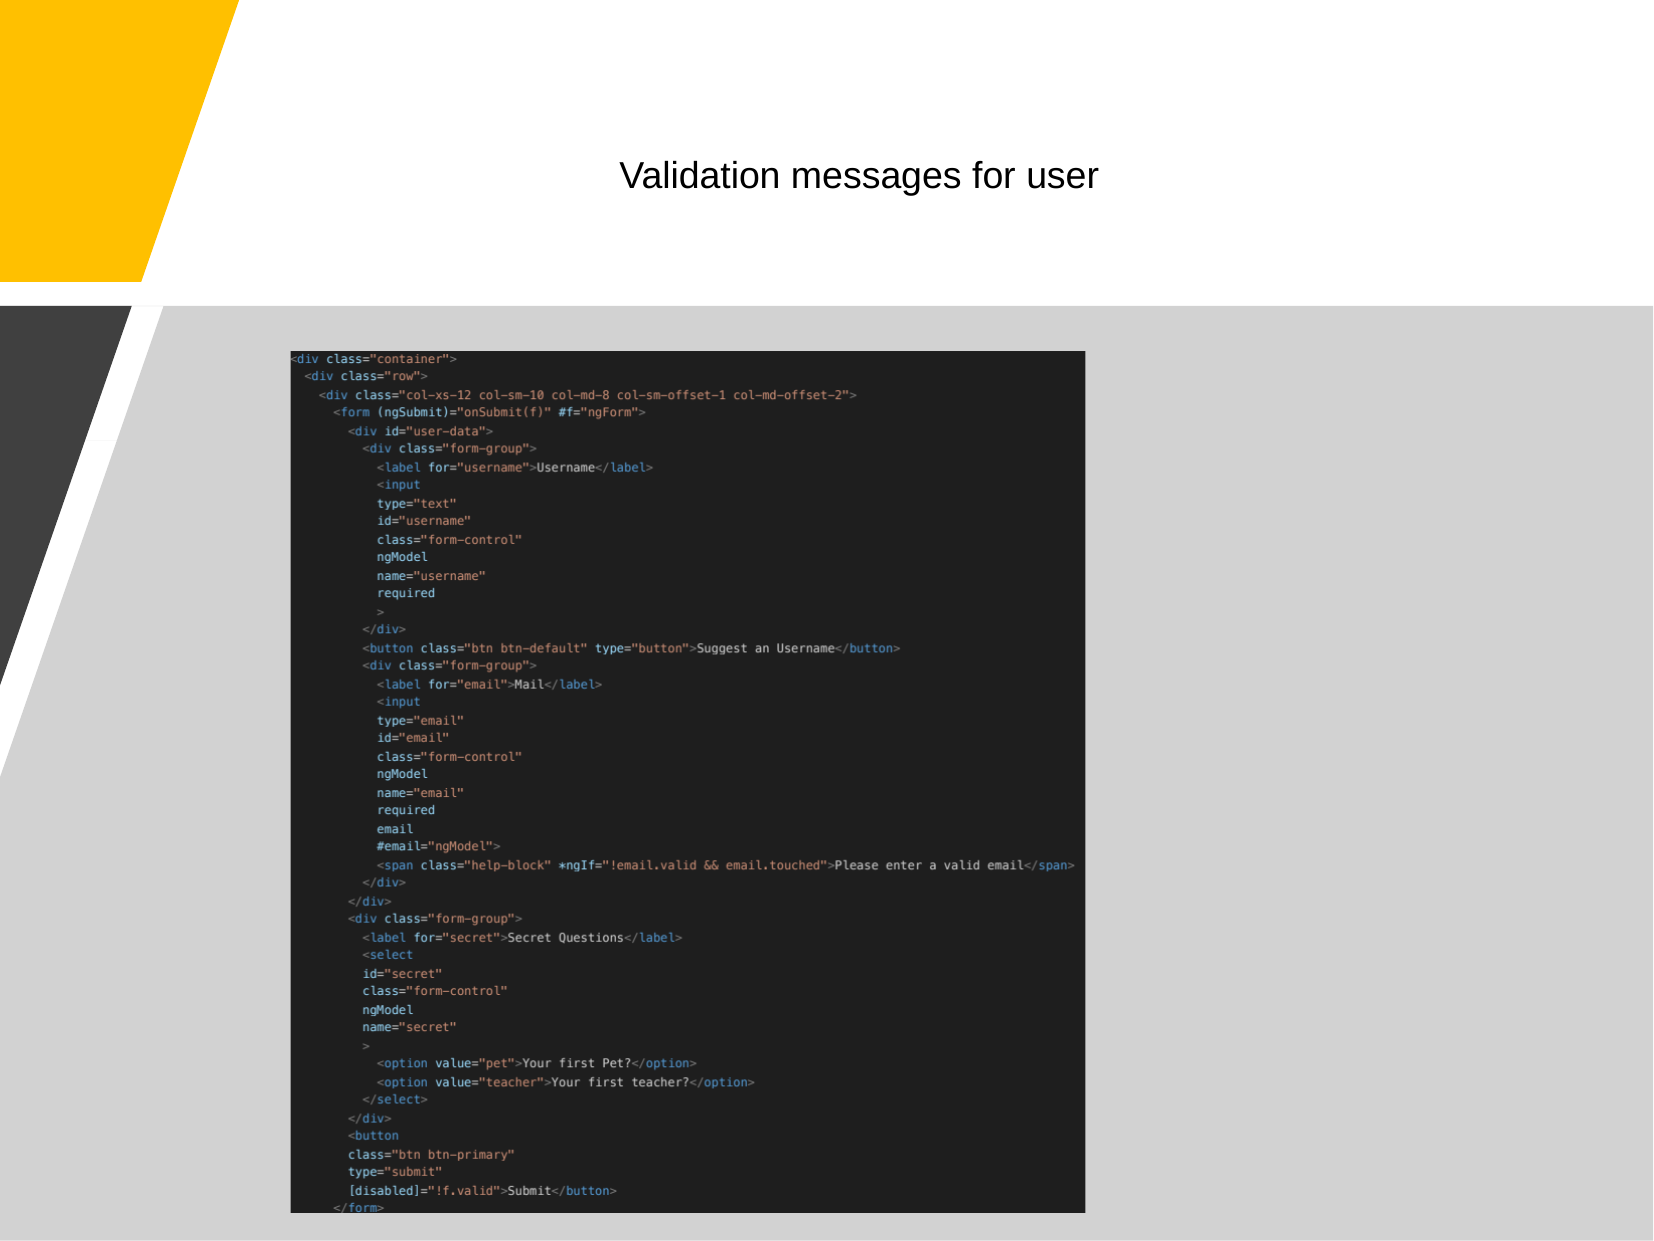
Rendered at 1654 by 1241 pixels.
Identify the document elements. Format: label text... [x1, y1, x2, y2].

title Validation messages for user [224, 66, 1495, 282]
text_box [290, 347, 1086, 1214]
text_box [0, 304, 1654, 1241]
text_box [0, 0, 241, 283]
text_box [0, 304, 134, 686]
